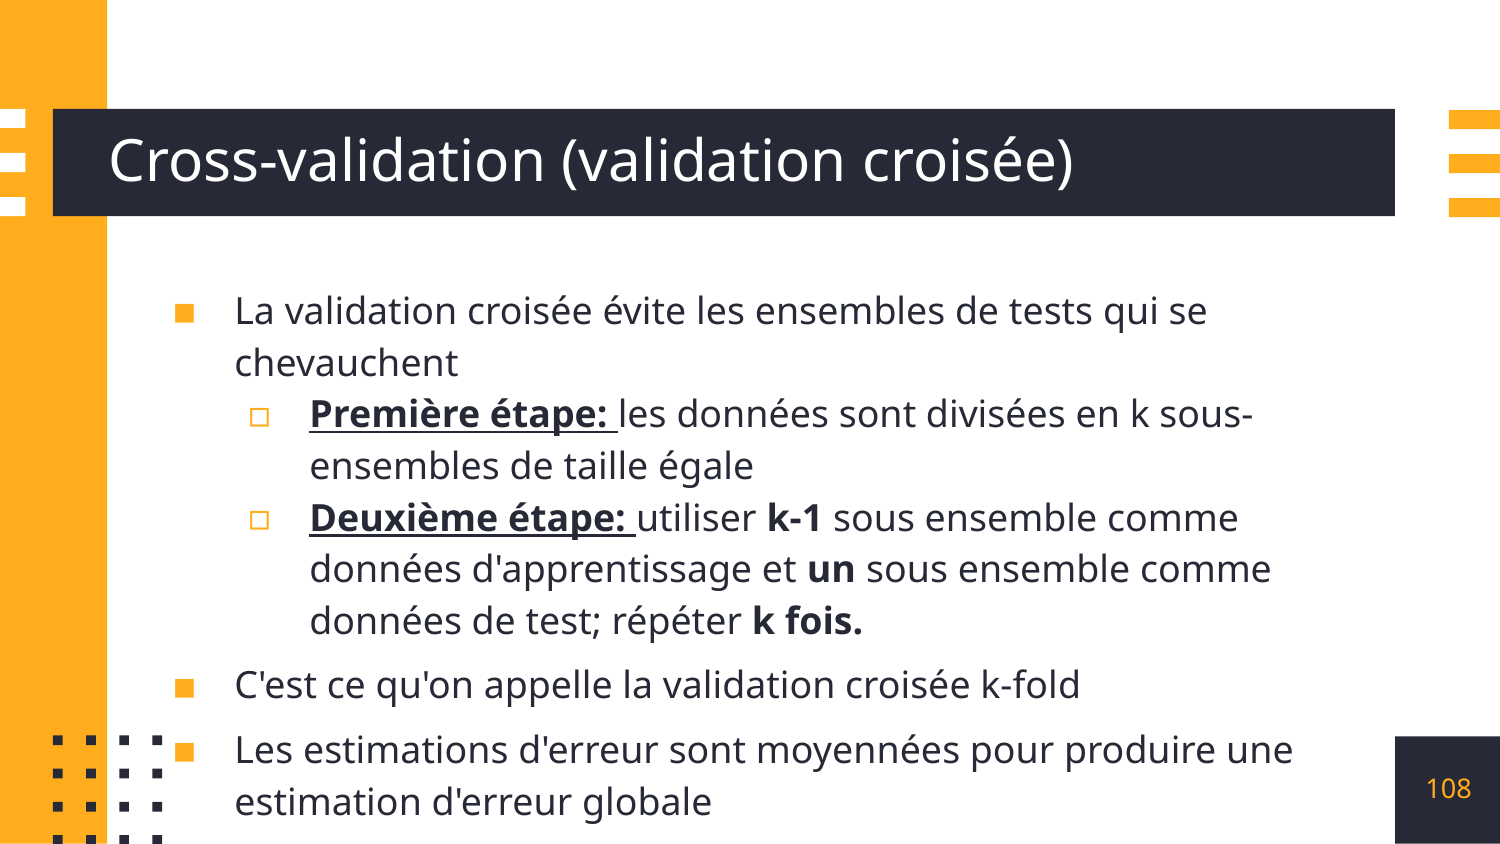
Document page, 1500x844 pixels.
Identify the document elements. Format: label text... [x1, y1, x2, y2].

title Cross-validation (validation croisée) [108, 108, 1396, 217]
slide_number 108 [1395, 736, 1500, 844]
list La validation croisée évite les ensembles de tests qui se chevauchent Première étape: les données sont divisées en k sous-ensembles de taille égale Deuxième étape: utiliser k-1 sous ensemble comme données d'apprentissage et un sous ensemble comme données de test; répéter k fois. C'est ce qu'on appelle la validation croisée k-fold Les estimations d'erreur sont moyennées pour produire une estimation d'erreur globale [159, 280, 1388, 765]
